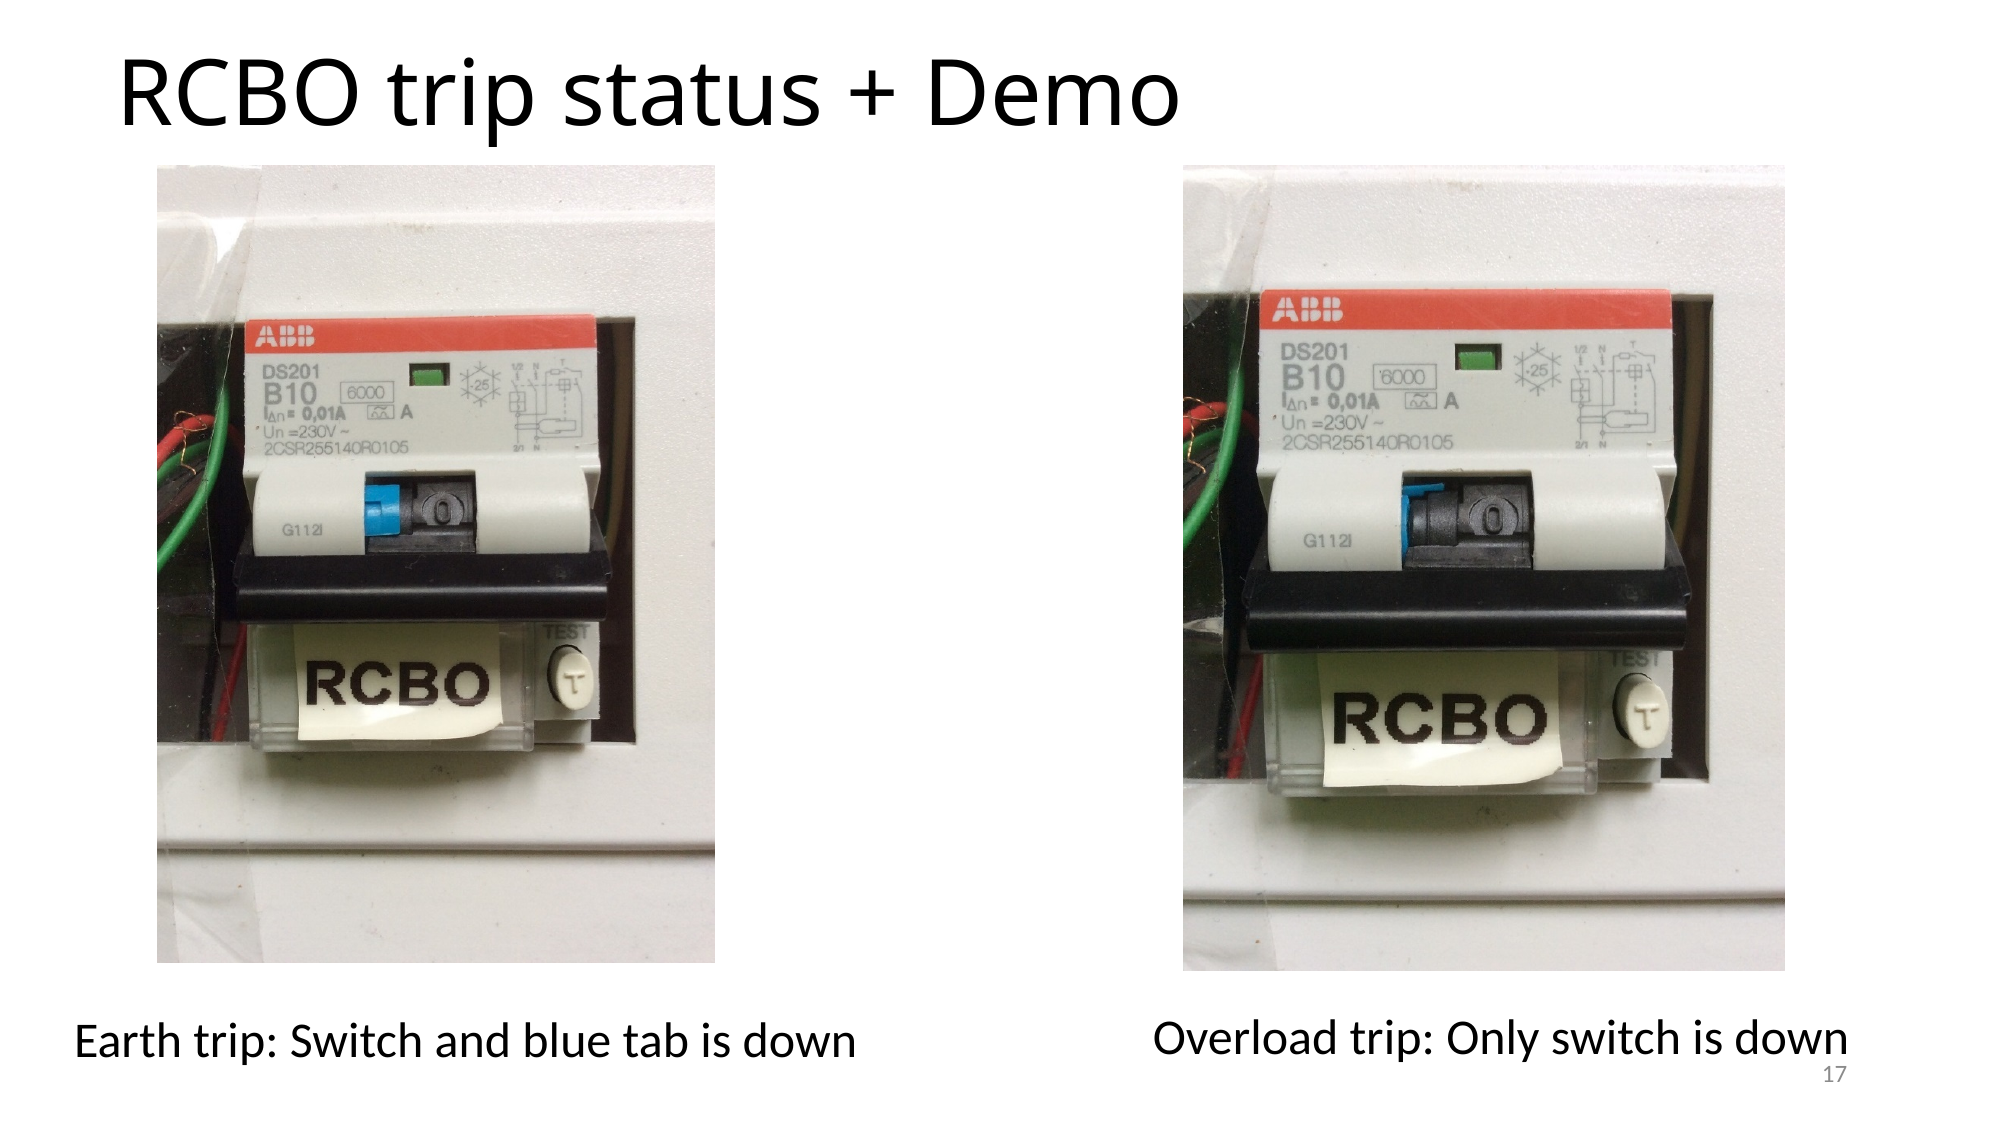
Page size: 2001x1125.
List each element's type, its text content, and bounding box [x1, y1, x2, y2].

slide_number 17 [1412, 1072, 1863, 1103]
text_box Earth trip: Switch and blue tab is down [59, 1000, 873, 1076]
text_box Overload trip: Only switch is down [1138, 996, 1865, 1072]
picture [1183, 165, 1785, 971]
picture [157, 165, 715, 963]
title RCBO trip status + Demo [101, 11, 1396, 181]
